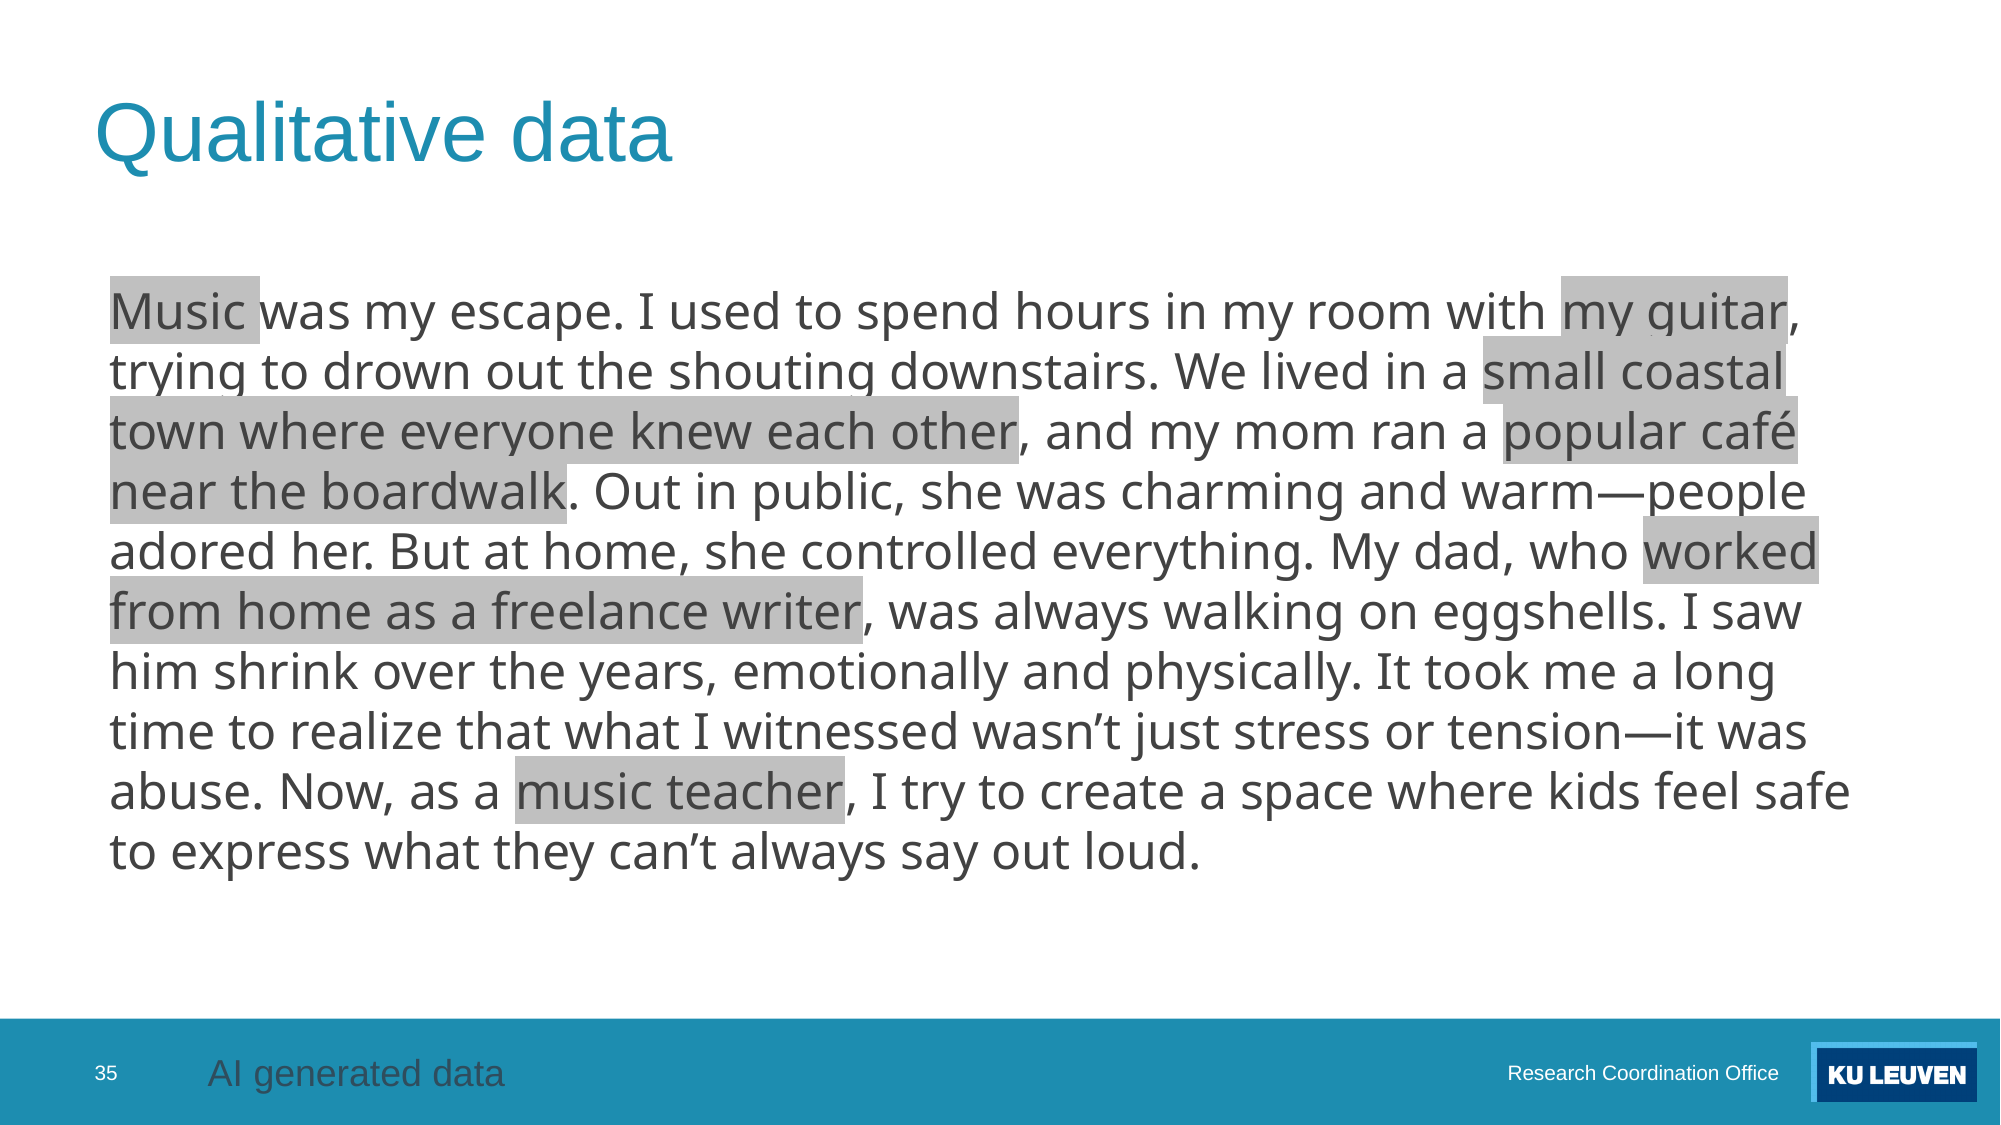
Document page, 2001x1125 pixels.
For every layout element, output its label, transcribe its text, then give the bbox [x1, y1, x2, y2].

slide_number 35 [94, 1018, 201, 1125]
picture [1811, 1042, 1977, 1102]
text_box AI generated data [192, 1041, 521, 1102]
list Music was my escape. I used to spend hours in my room with my guitar, trying to drown out the shouting downstairs. We lived in a small coastal town where everyone knew each other, and my mom ran a popular café near the boardwalk. Out in public, she was charming and warm—people adored her. But at home, she controlled everything. My dad, who worked from home as a freelance writer, was always walking on eggshells. I saw him shrink over the years, emotionally and physically. It took me a long time to realize that what I witnessed wasn’t just stress or tension—it was abuse. Now, as a music teacher, I try to create a space where kids feel safe to express what they can’t always say out loud. [94, 271, 1906, 1004]
footer Research Coordination Office [989, 1018, 1809, 1125]
title Qualitative data [94, 33, 1906, 223]
